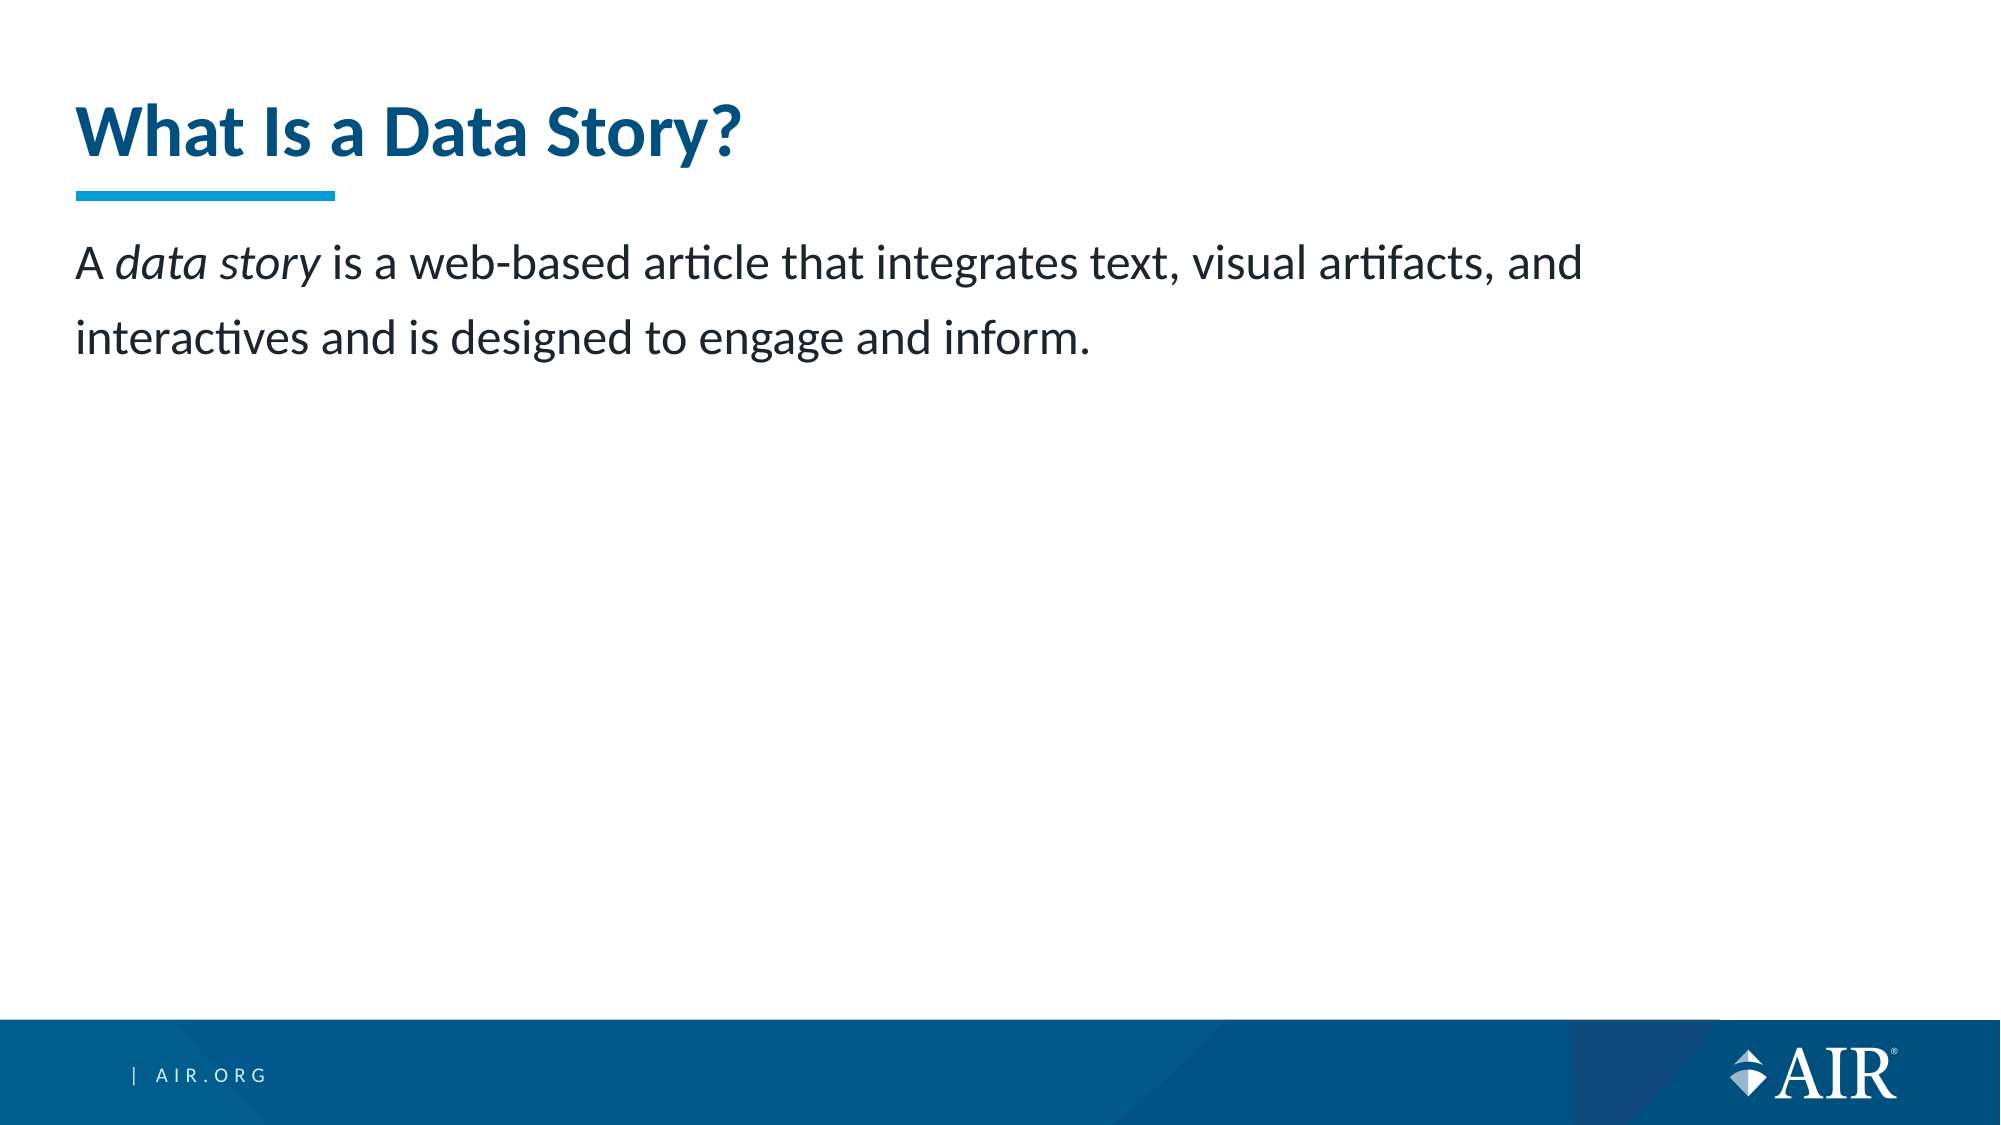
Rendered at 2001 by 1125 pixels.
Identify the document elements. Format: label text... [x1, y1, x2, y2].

list A data story is a web-based article that integrates text, visual artifacts, and interactives and is designed to engage and inform. [75, 214, 1792, 735]
title What Is a Data Story? [75, 0, 1925, 173]
picture [1728, 1046, 1899, 1100]
